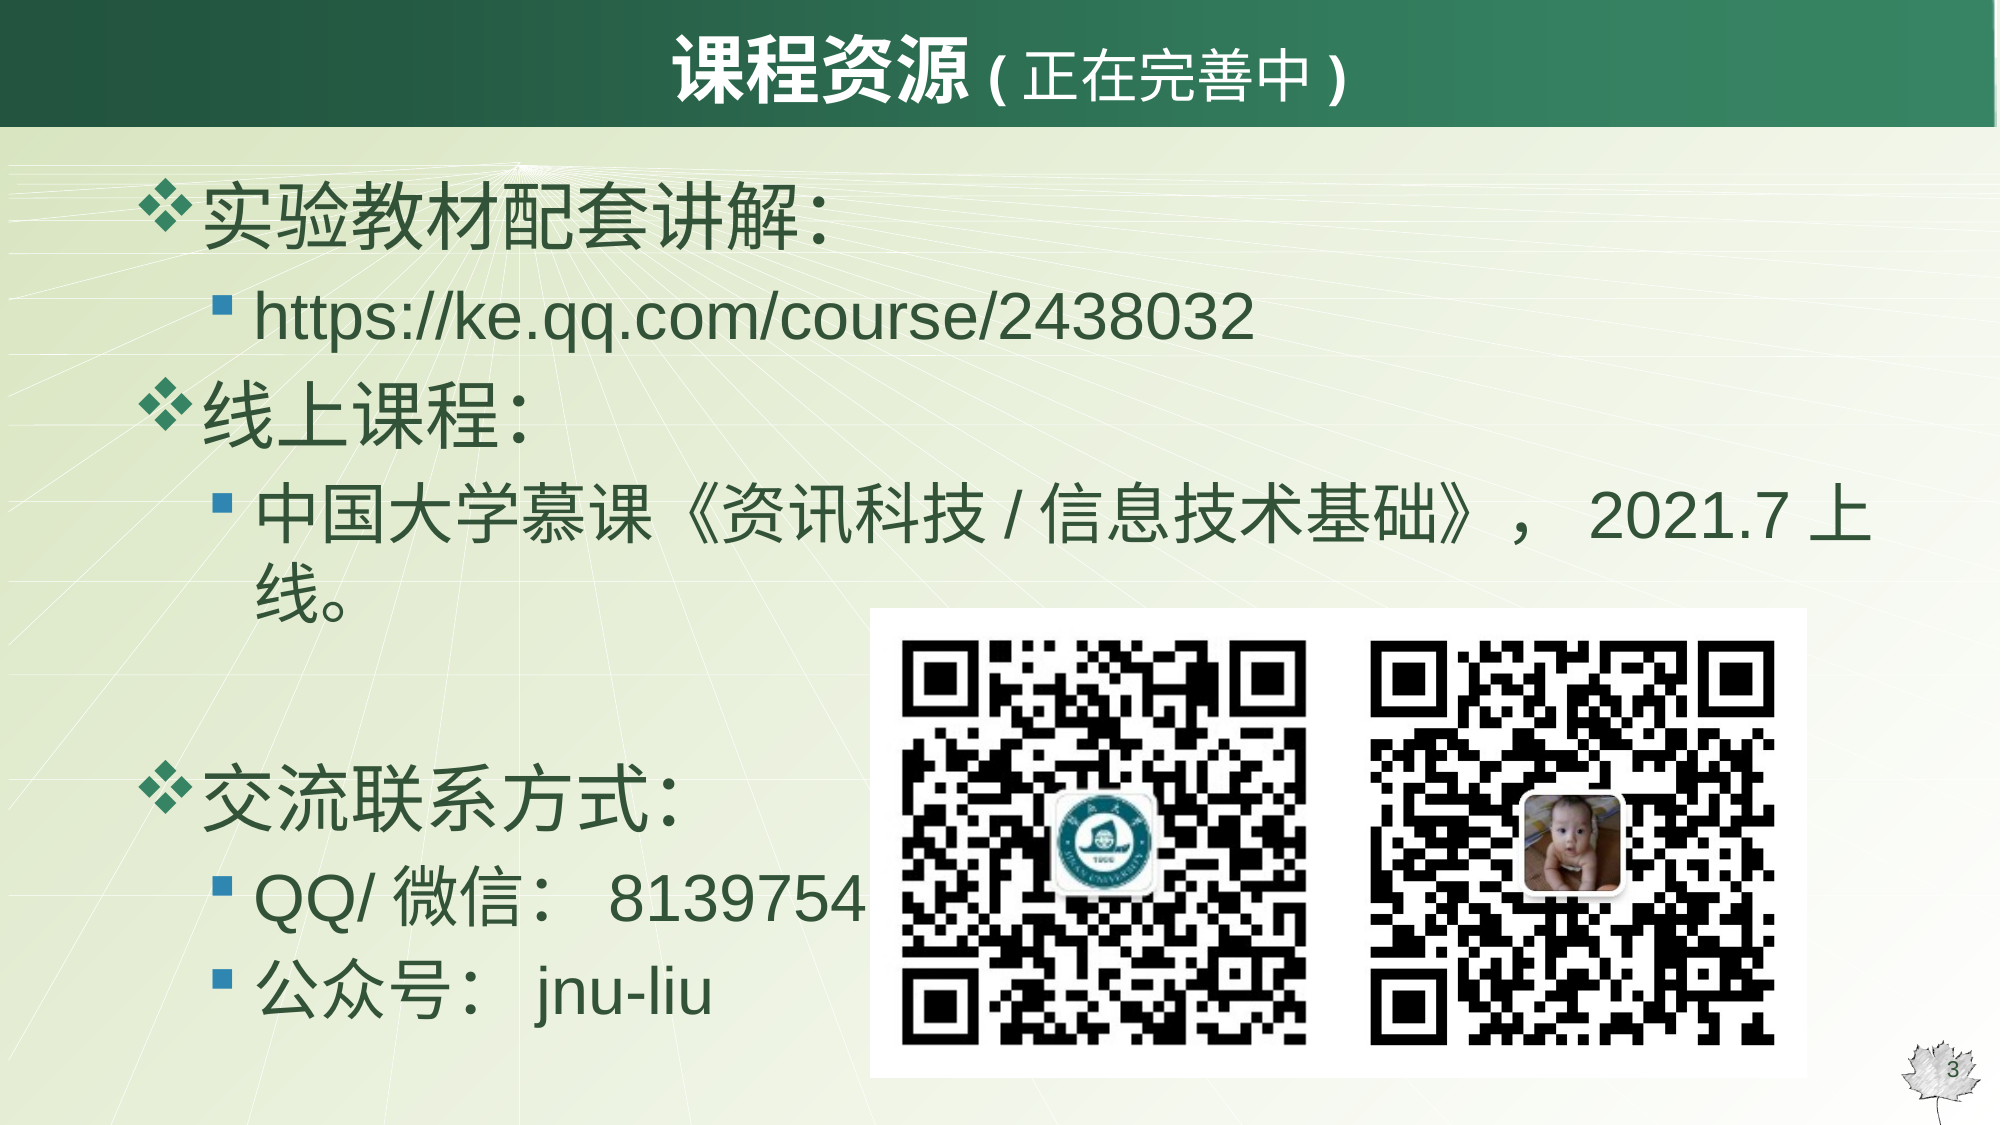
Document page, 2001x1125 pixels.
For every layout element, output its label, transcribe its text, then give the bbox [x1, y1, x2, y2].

picture [870, 608, 1807, 1078]
title 课程资源(正在完善中) [117, 21, 1900, 114]
picture [1901, 1040, 1981, 1125]
slide_number 3 [1507, 1046, 1975, 1100]
picture [0, 0, 1997, 127]
list 实验教材配套讲解： https://ke.qq.com/course/2438032 线上课程： 中国大学慕课《资讯科技/信息技术基础》，2021.7上线。 交流联系方式： QQ/微信：8139754 公众号：jnu-liu [117, 162, 1900, 1004]
